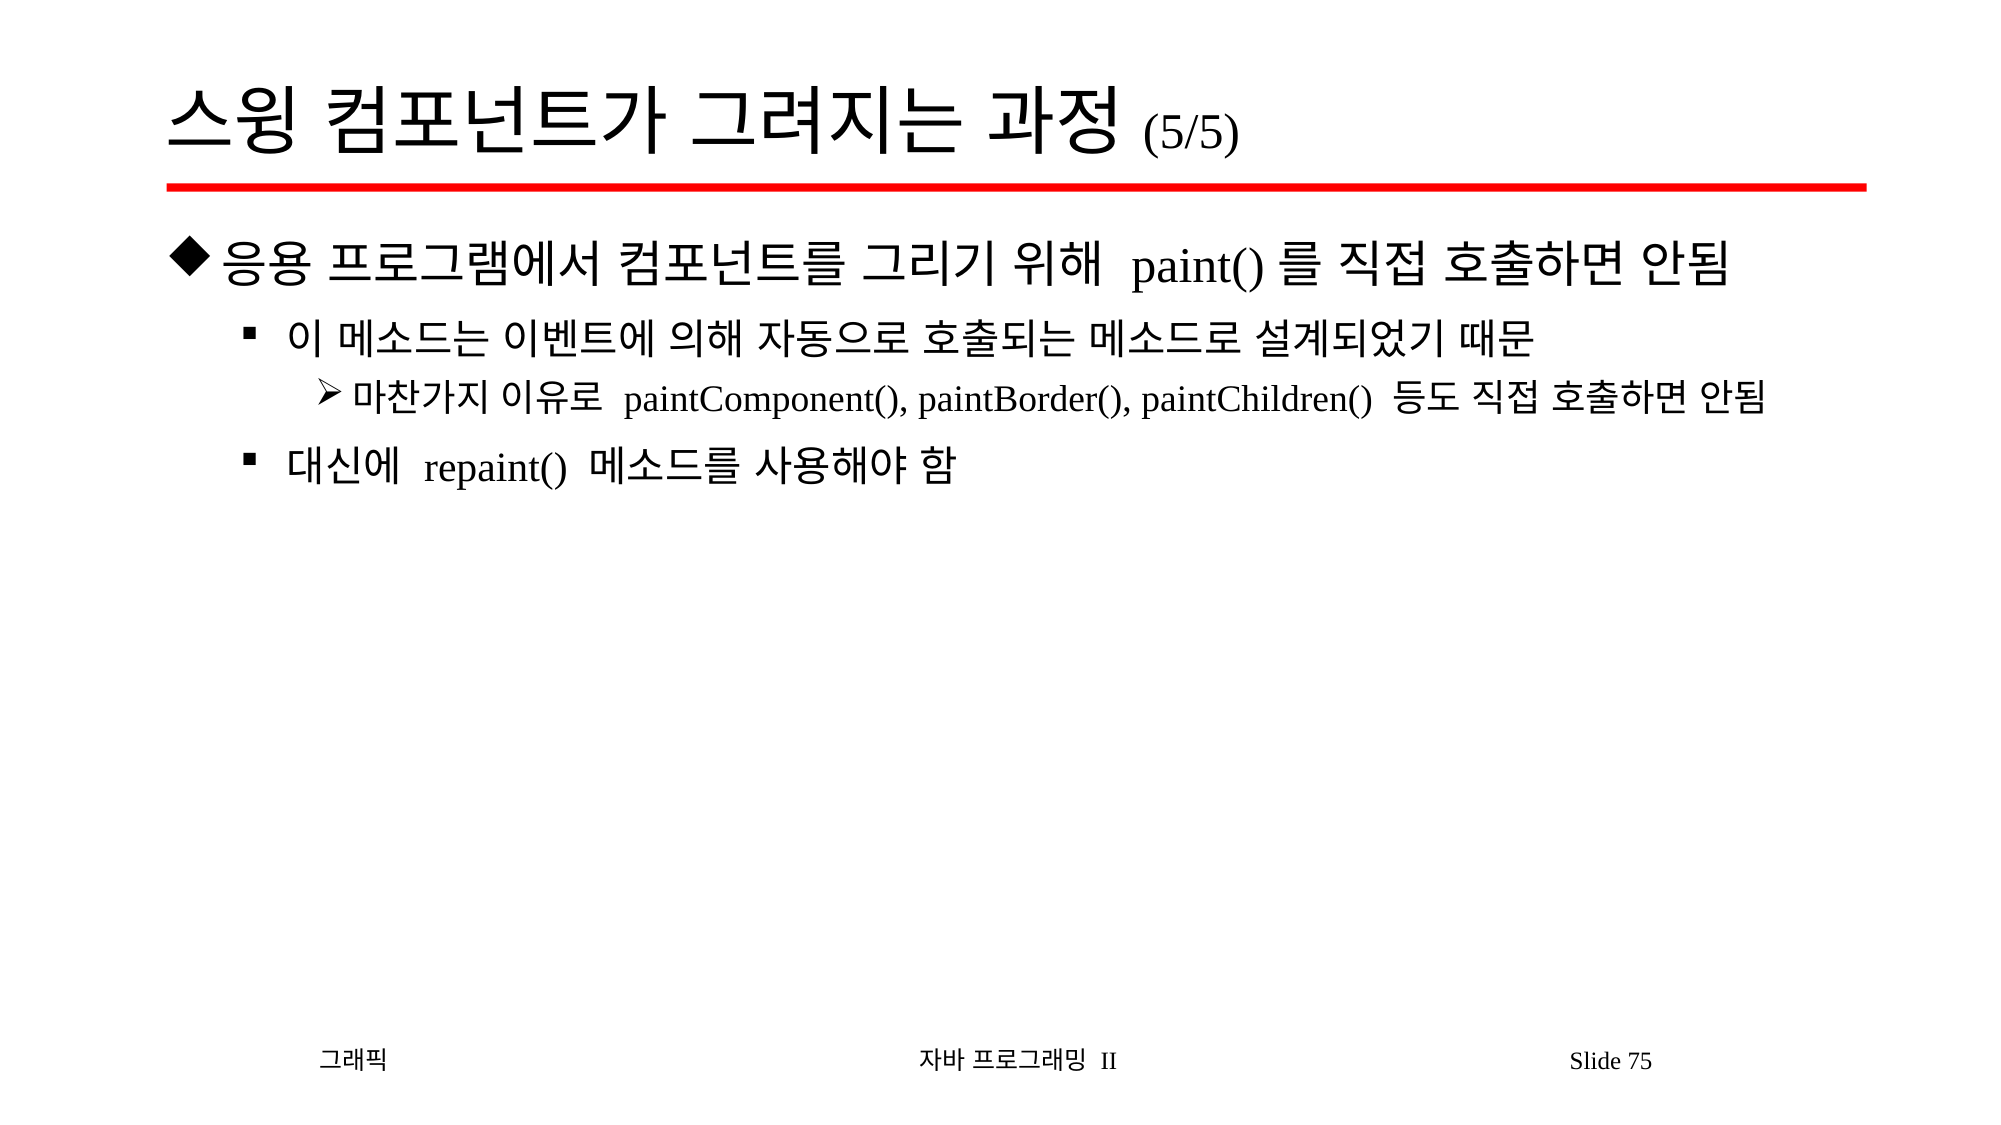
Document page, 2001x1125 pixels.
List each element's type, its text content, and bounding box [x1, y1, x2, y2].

list 응용 프로그램에서 컴포넌트를 그리기 위해 paint()를 직접 호출하면 안됨 이 메소드는 이벤트에 의해 자동으로 호출되는 메소드로 설계되었기 때문 마찬가지 이유로 paintComponent(), paintBorder(), paintChildren() 등도 직접 호출하면 안됨 대신에 repaint() 메소드를 사용해야 함 [150, 224, 1850, 1000]
title 스윙 컴포넌트가 그려지는 과정(5/5) [150, 50, 1850, 188]
